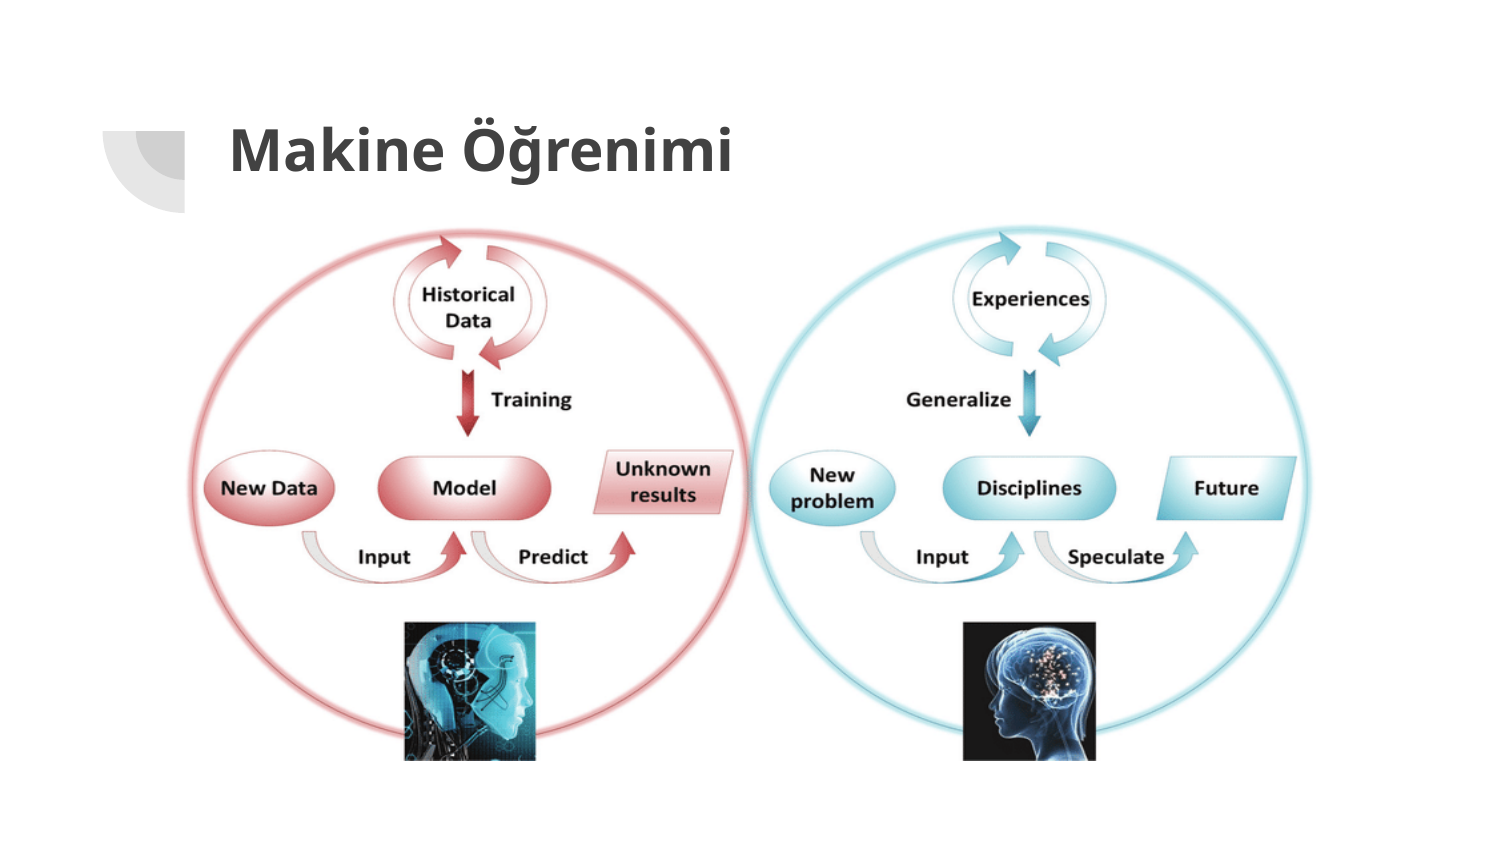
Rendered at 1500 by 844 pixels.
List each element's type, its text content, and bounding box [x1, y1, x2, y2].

title Makine Öğrenimi [213, 98, 1368, 263]
picture [184, 222, 1316, 761]
